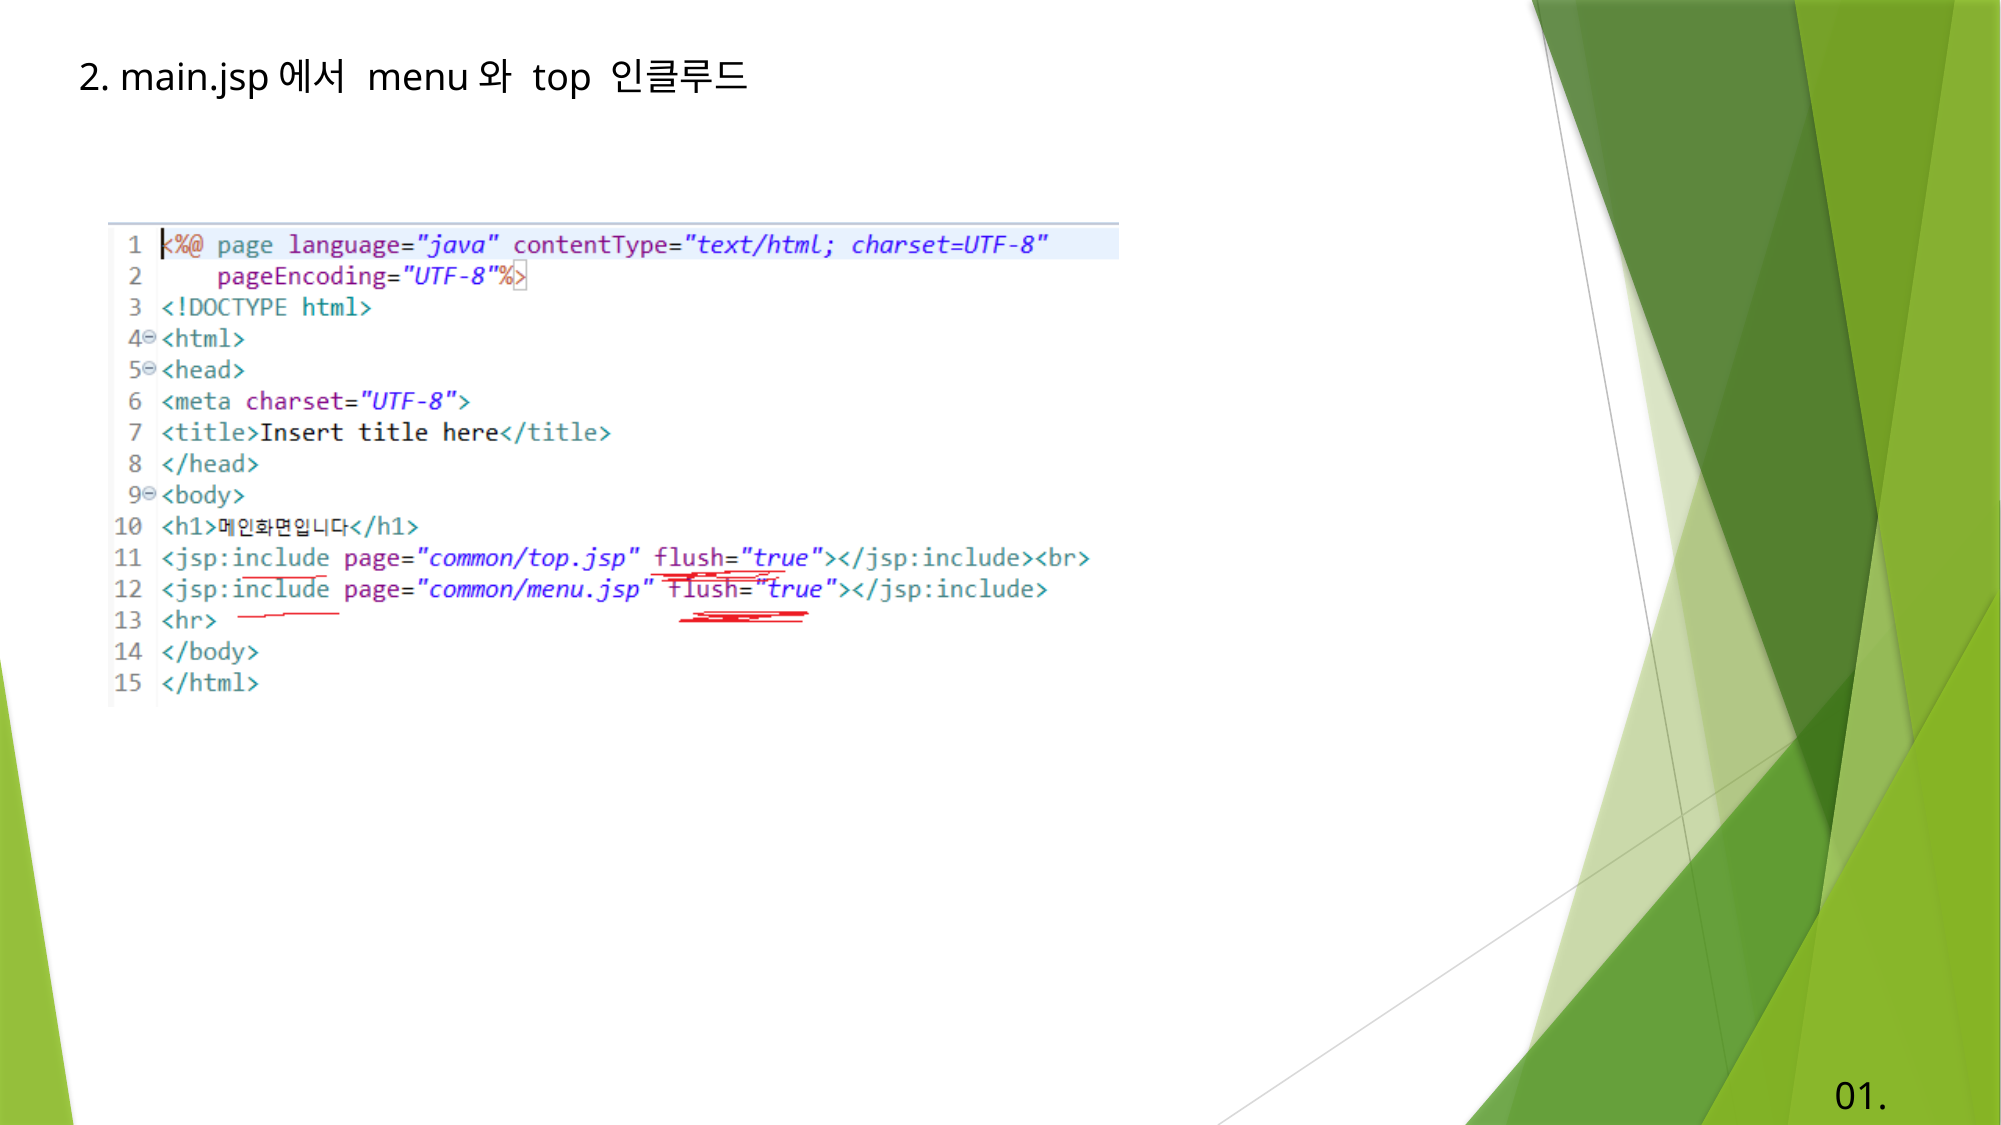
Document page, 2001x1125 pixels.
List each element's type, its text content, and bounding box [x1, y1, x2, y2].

picture [108, 221, 1119, 708]
text_box 2. main.jsp에서 menu와 top 인클루드 [63, 45, 1065, 106]
text_box 01. basic [1819, 1064, 2000, 1125]
